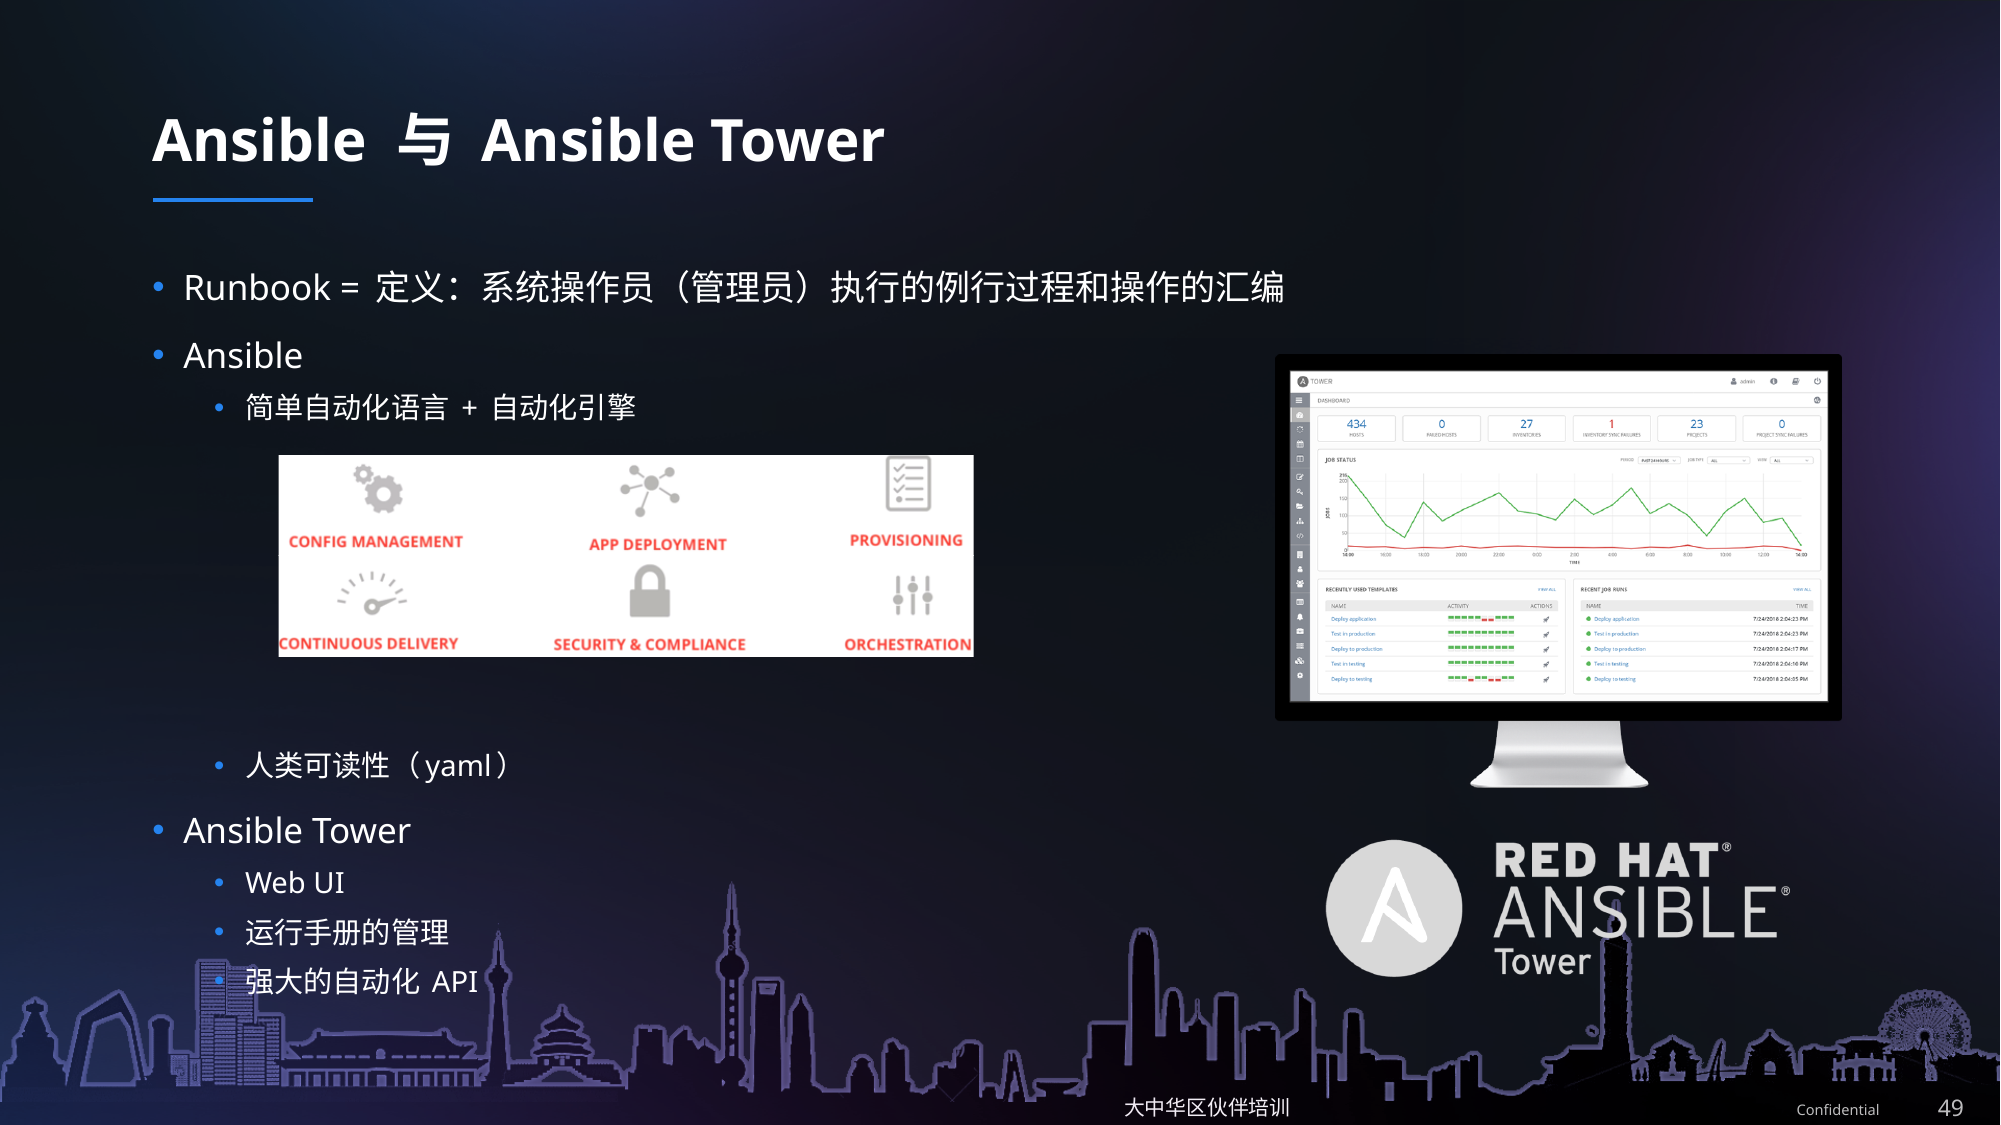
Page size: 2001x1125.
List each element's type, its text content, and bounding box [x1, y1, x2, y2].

title Ansible 与 Ansible Tower [137, 59, 1863, 181]
list Runbook = 定义：系统操作员（管理员）执行的例行过程和操作的汇编 Ansible 简单自动化语言 + 自动化引擎 人类可读性（yaml） Ansible Tower Web UI 运行手册的管理 强大的自动化 API [137, 249, 1863, 1014]
picture [0, 0, 2000, 1125]
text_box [278, 455, 974, 657]
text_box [1125, 1097, 1144, 1116]
